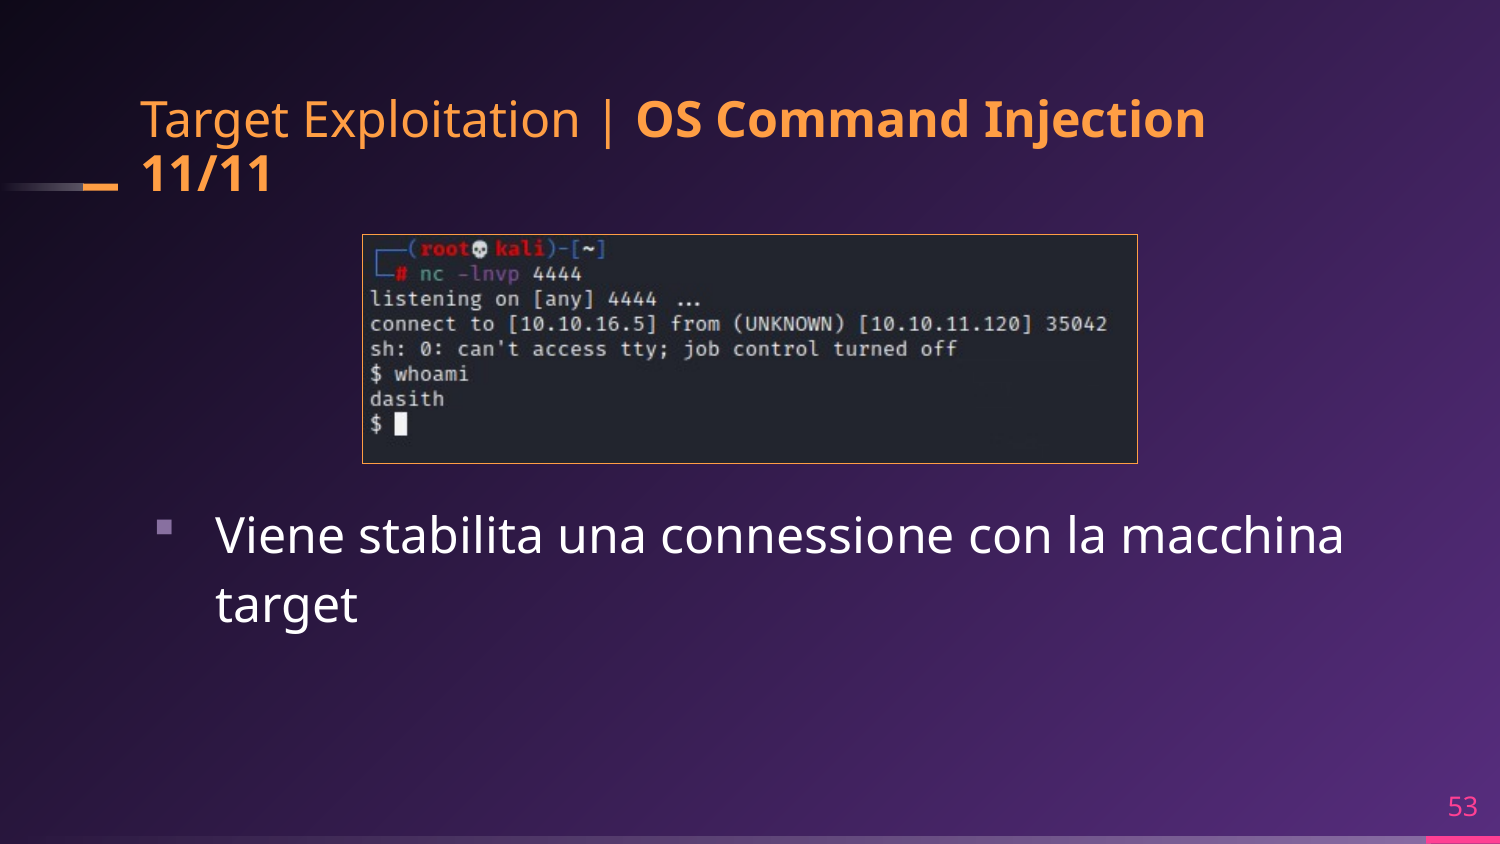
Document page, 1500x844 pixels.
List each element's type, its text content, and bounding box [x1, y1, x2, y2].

picture [362, 234, 1138, 465]
slide_number 53 [1426, 779, 1500, 837]
title Target Exploitation | OS Command Injection 11/11 [140, 137, 1246, 203]
list Viene stabilita una connessione con la macchina target [140, 494, 1427, 780]
